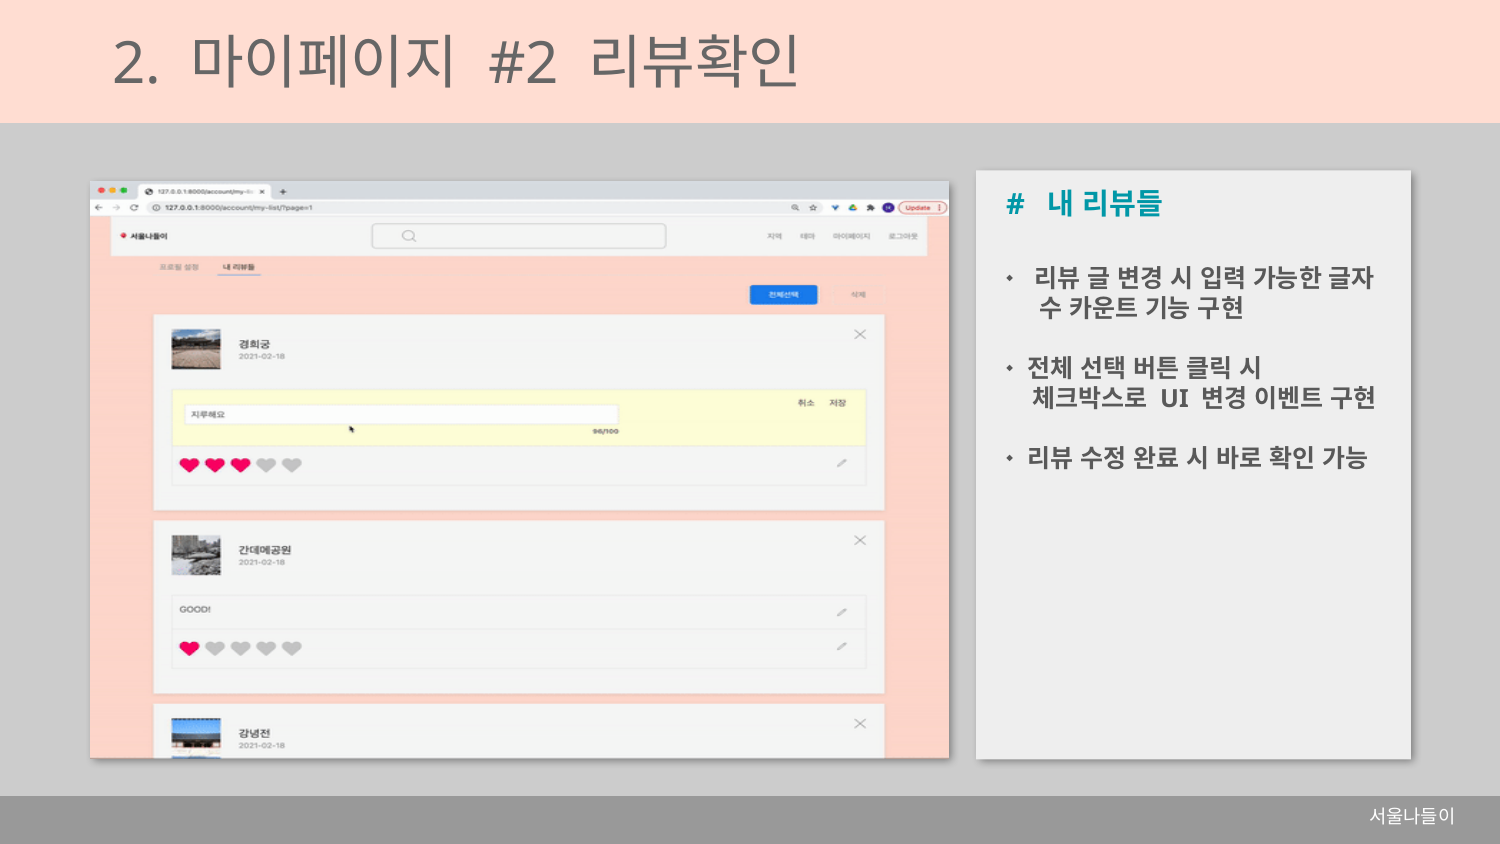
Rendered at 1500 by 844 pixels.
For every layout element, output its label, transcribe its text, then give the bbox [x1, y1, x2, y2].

picture [90, 181, 949, 759]
text_box [0, 796, 1500, 844]
text_box 2. 마이페이지 #2 리뷰확인 [88, 10, 1500, 111]
text_box [0, 0, 1500, 123]
text_box # 내 리뷰들 ⬩ 리뷰 글 변경 시 입력 가능한 글자 수 카운트 기능 구현 ⬩ 전체 선택 버튼 클릭 시 체크박스로 UI 변경 이벤트 구현 ⬩ 리뷰 수정 완료 시 바로 확인 가능 [976, 170, 1411, 760]
text_box 서울나들이 [1354, 793, 1488, 839]
